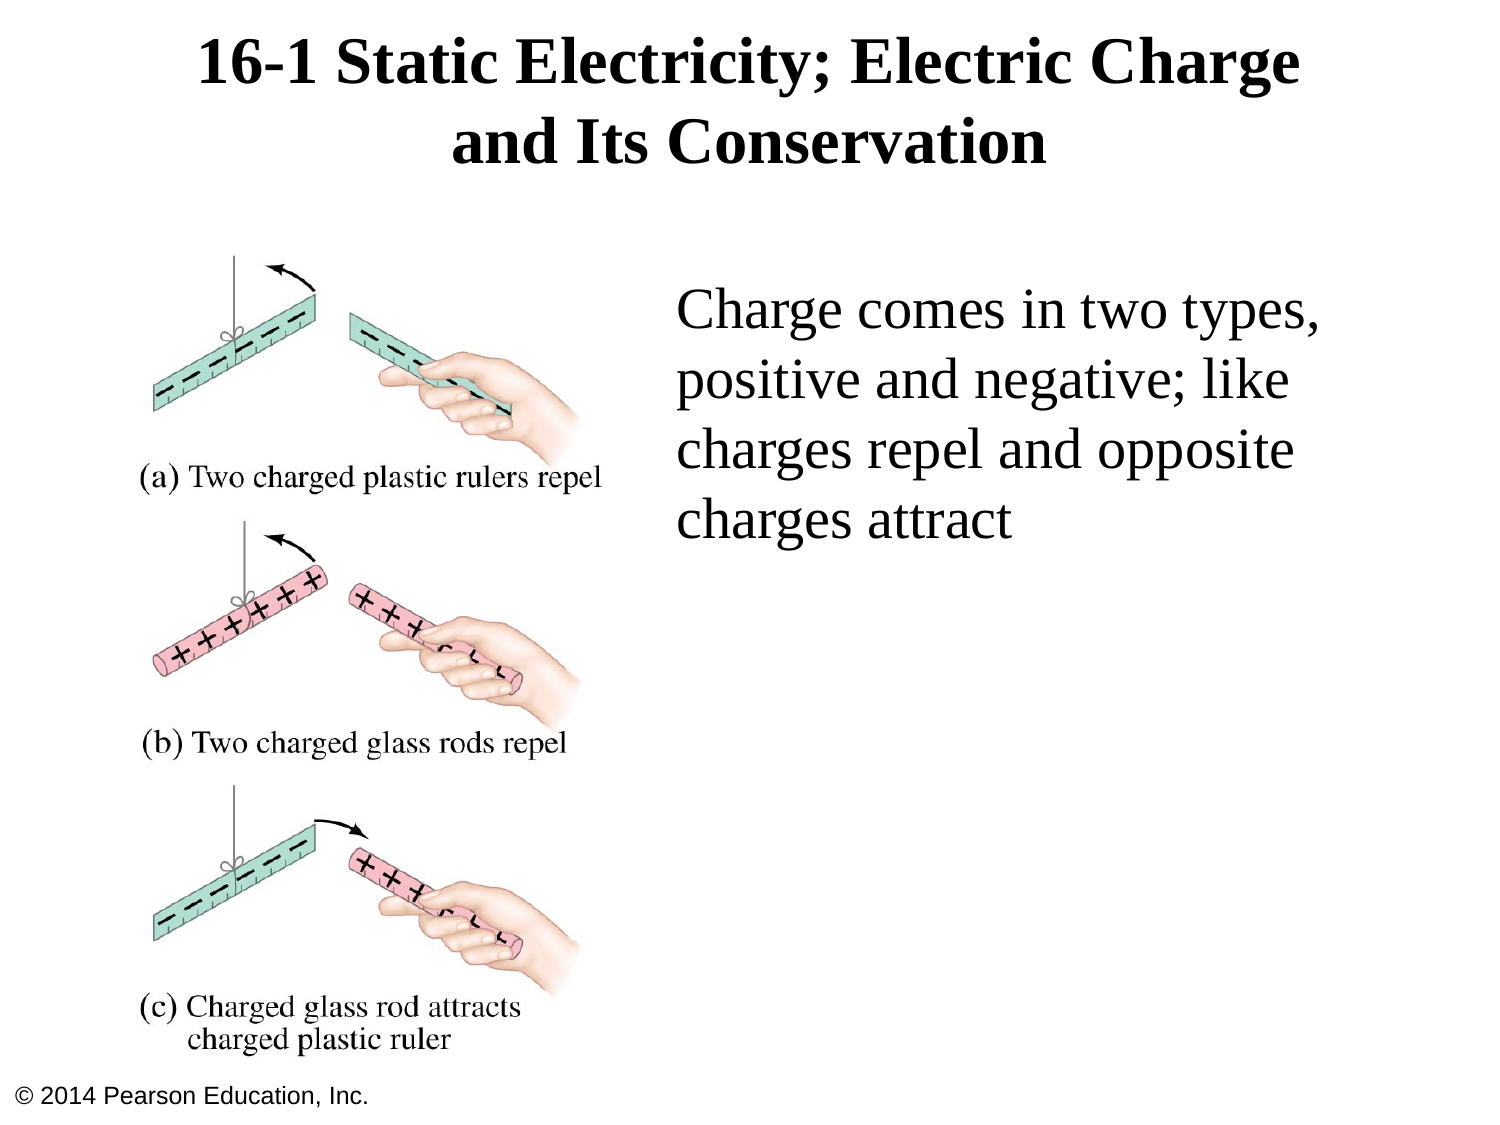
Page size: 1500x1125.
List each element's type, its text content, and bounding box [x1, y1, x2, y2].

picture [134, 246, 609, 1061]
title 16-1 Static Electricity; Electric Charge and Its Conservation [75, 2, 1425, 191]
slide_number © 2014 Pearson Education, Inc. [0, 1065, 401, 1125]
list Charge comes in two types, positive and negative; like charges repel and opposite charges attract [676, 262, 1428, 1005]
